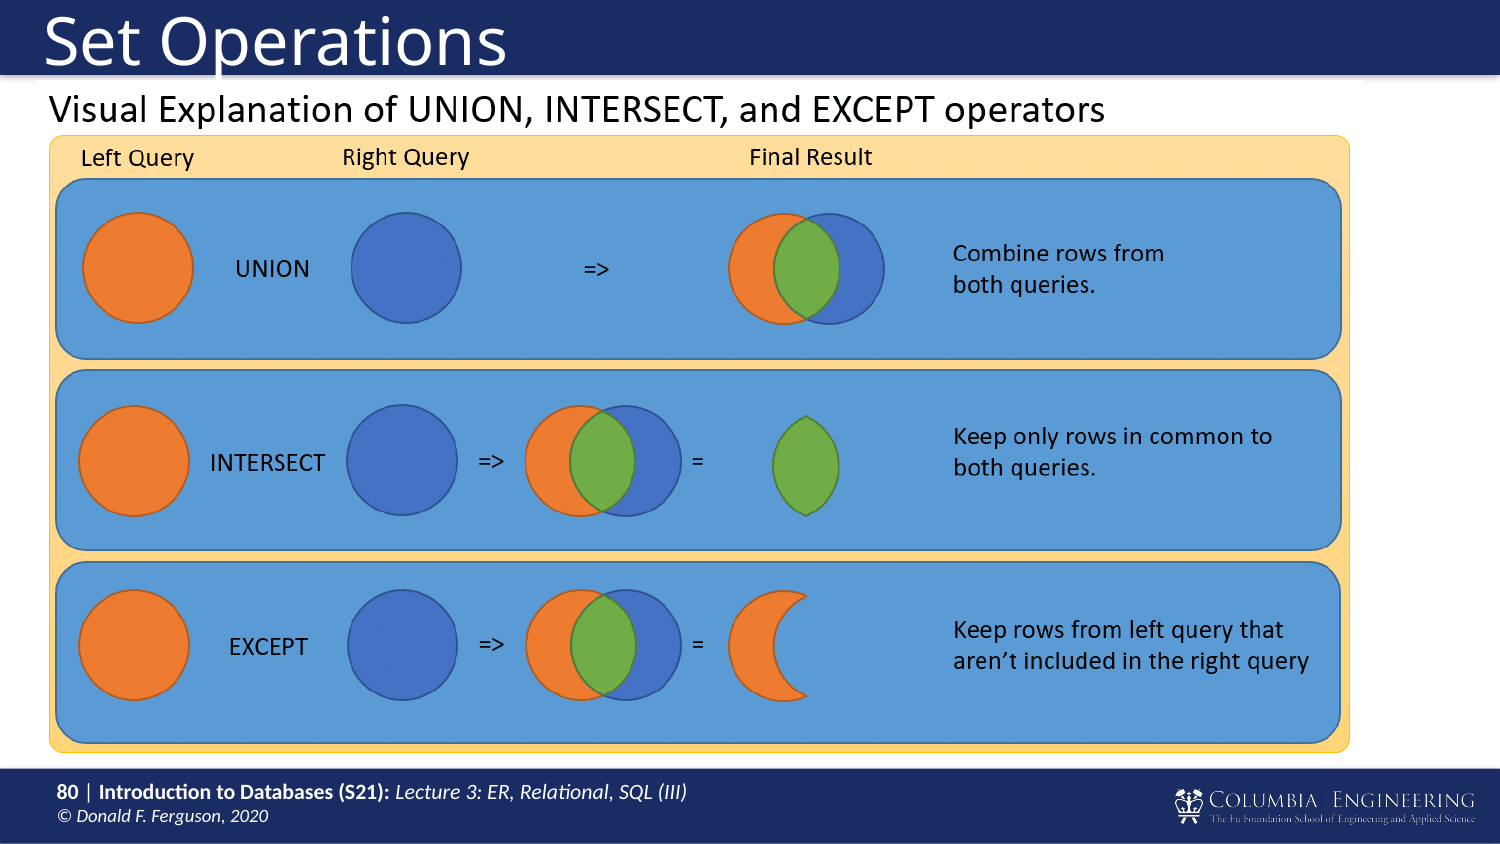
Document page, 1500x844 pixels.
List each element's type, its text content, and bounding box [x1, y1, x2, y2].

title Set Operations [28, 0, 1450, 73]
picture [37, 80, 1363, 764]
